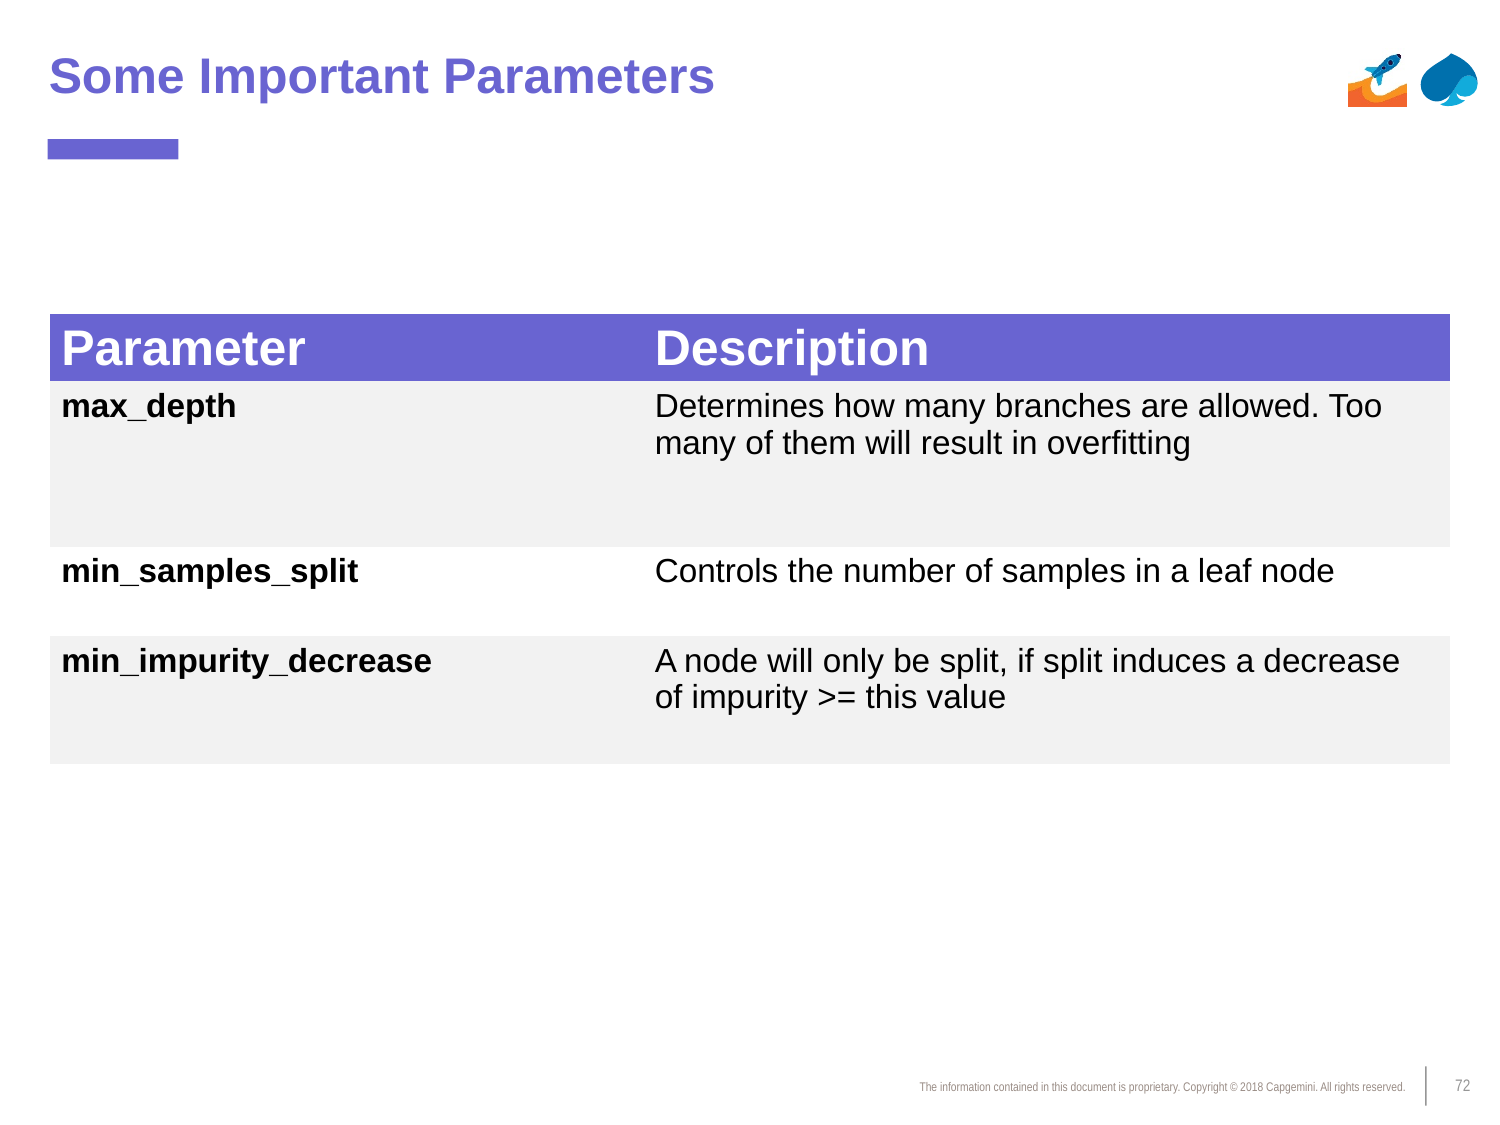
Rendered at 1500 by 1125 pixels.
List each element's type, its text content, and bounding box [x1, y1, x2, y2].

table_header Parameter [50, 314, 644, 381]
table_cell min_samples_split [50, 547, 644, 636]
table_cell Controls the number of samples in a leaf node [644, 547, 1450, 636]
table_cell min_impurity_decrease [50, 636, 644, 764]
table_cell Determines how many branches are allowed. Too many of them will result in overfitting [644, 381, 1450, 547]
table_header Description [644, 314, 1450, 381]
picture [1348, 48, 1407, 107]
table_cell A node will only be split, if split induces a decrease of impurity >= this value [644, 636, 1450, 764]
table_cell max_depth [50, 381, 644, 547]
title Some Important Parameters [0, 2, 1347, 145]
